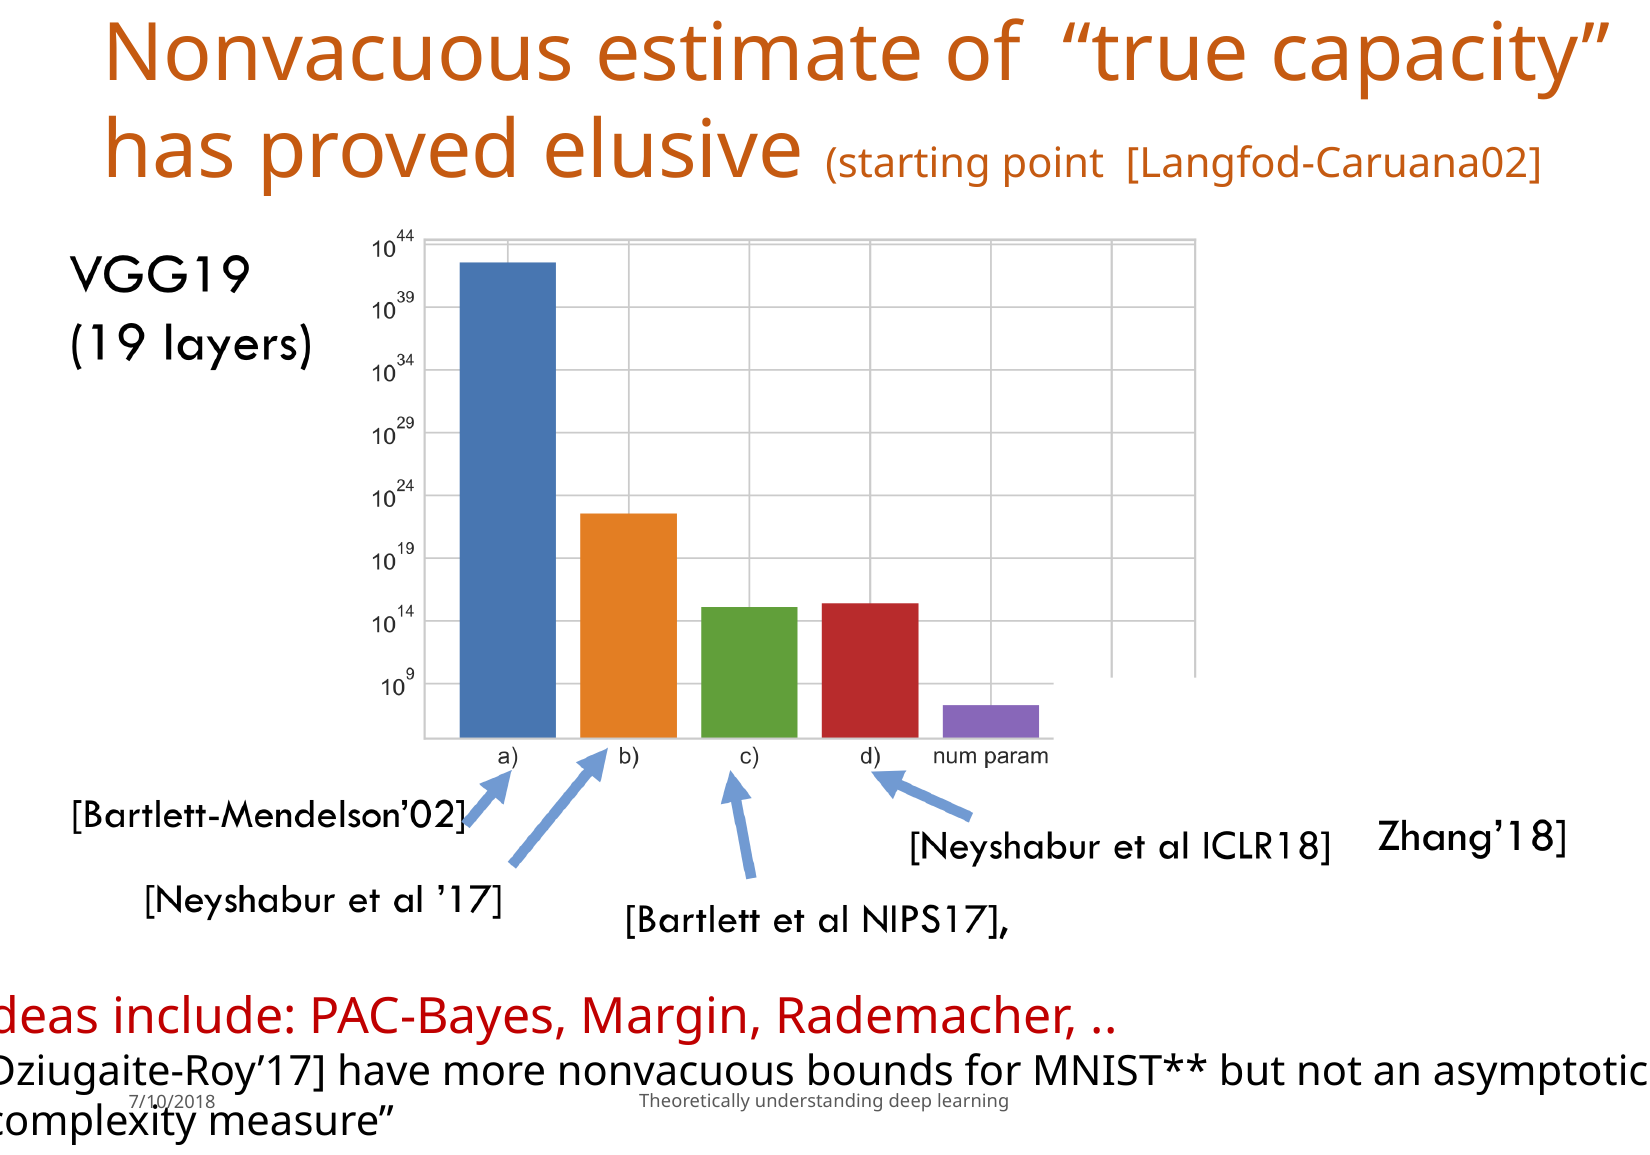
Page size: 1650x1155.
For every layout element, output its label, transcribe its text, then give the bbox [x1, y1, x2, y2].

text_box Nonvacuous estimate of “true capacity” has proved elusive (starting point [Langfod-Caruana02] [88, 0, 1650, 184]
picture [18, 196, 1632, 963]
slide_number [113, 1070, 485, 1132]
text_box Ideas include: PAC-Bayes, Margin, Rademacher, .. [Dziugaite-Roy’17] have more nonvacuous bounds for MNIST** but not an asymptotic “complexity measure” [0, 976, 1650, 1152]
footer Theoretically understanding deep learning [546, 1070, 1104, 1132]
